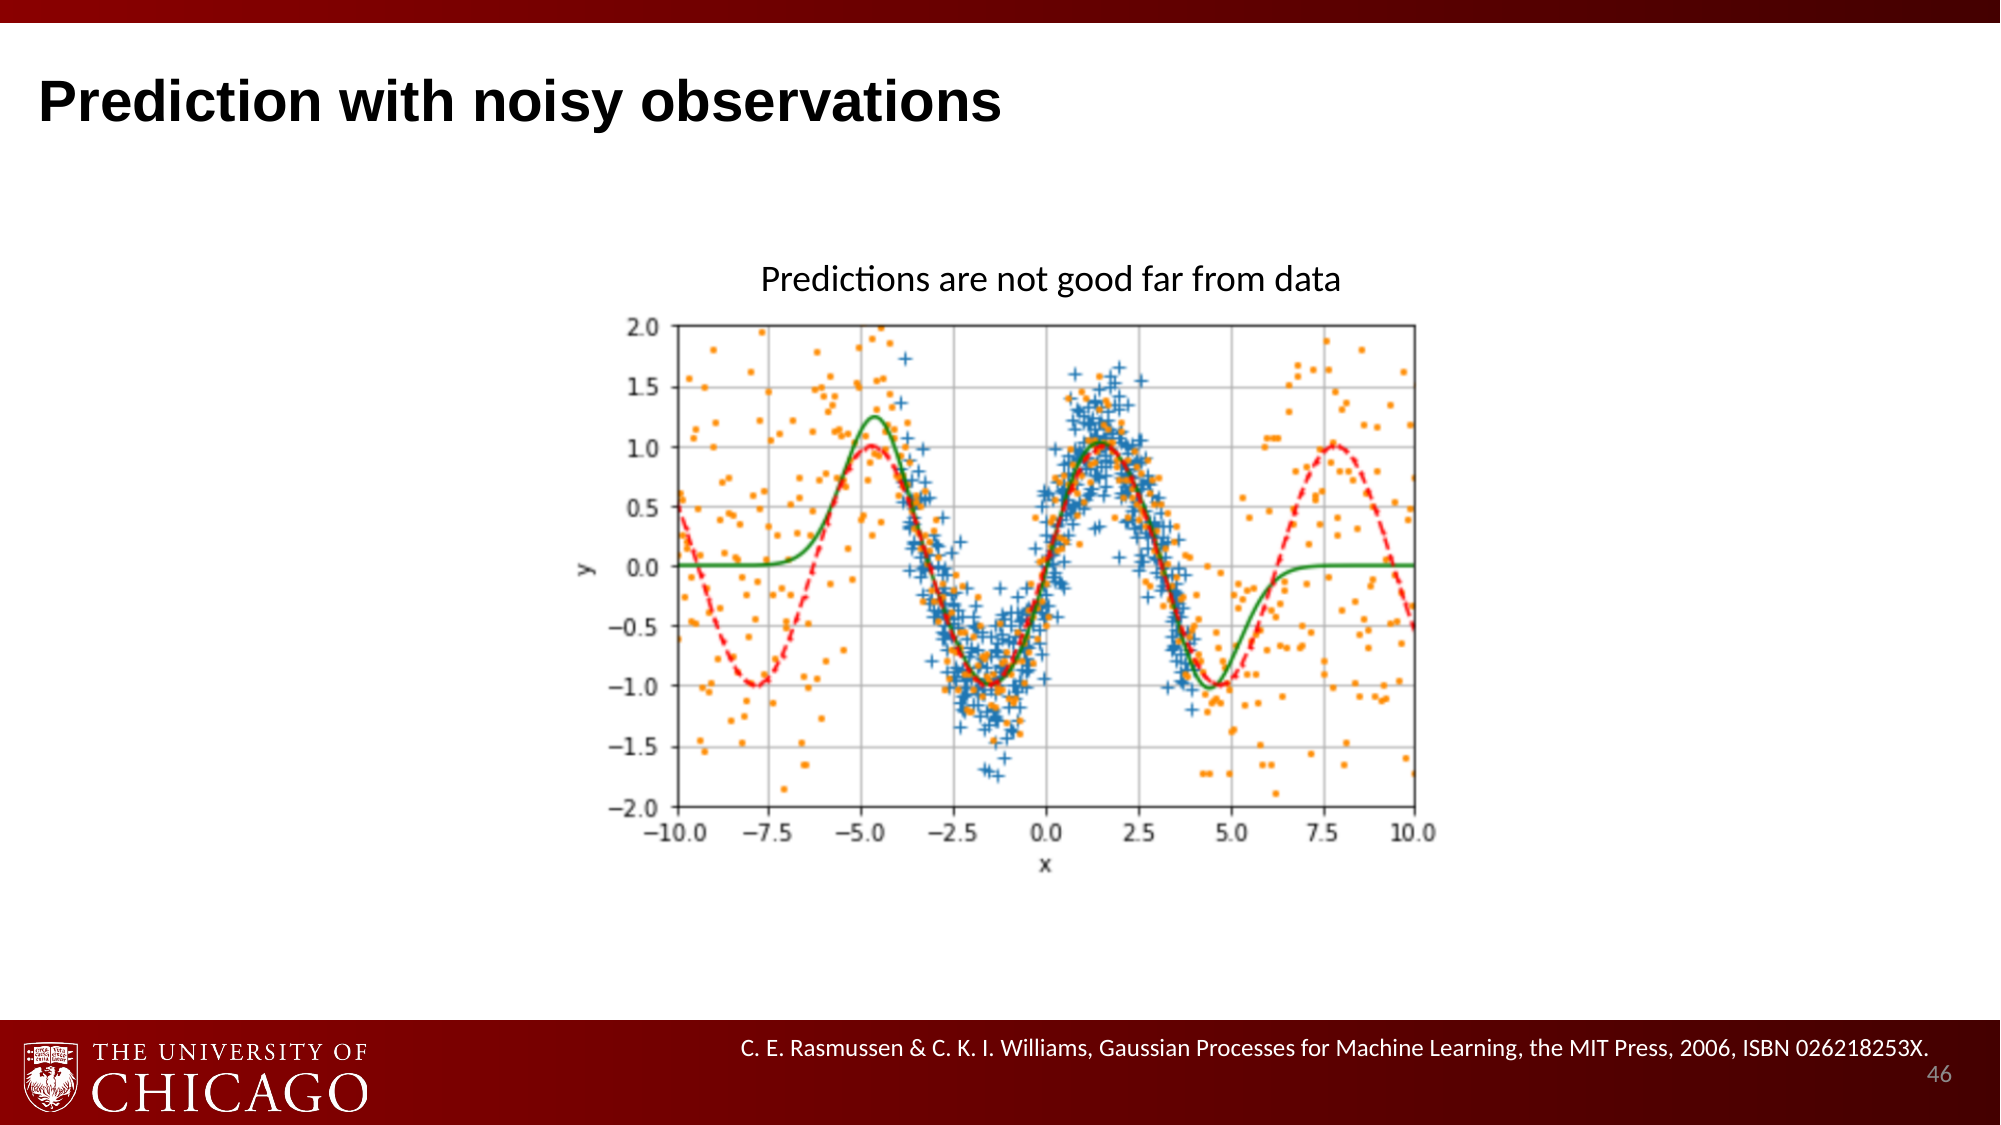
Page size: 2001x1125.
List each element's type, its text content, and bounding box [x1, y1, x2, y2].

picture [557, 308, 1443, 885]
picture [23, 1042, 367, 1112]
text_box C. E. Rasmussen & C. K. I. Williams, Gaussian Processes for Machine Learning, the MIT Press, 2006, ISBN 026218253X. [726, 1024, 1959, 1069]
slide_number 46 [1517, 1042, 1968, 1103]
text_box [0, 1020, 2000, 1125]
text_box Predictions are not good far from data [746, 246, 1474, 307]
text_box [0, 0, 2000, 23]
text_box Prediction with noisy observations [23, 55, 1815, 141]
